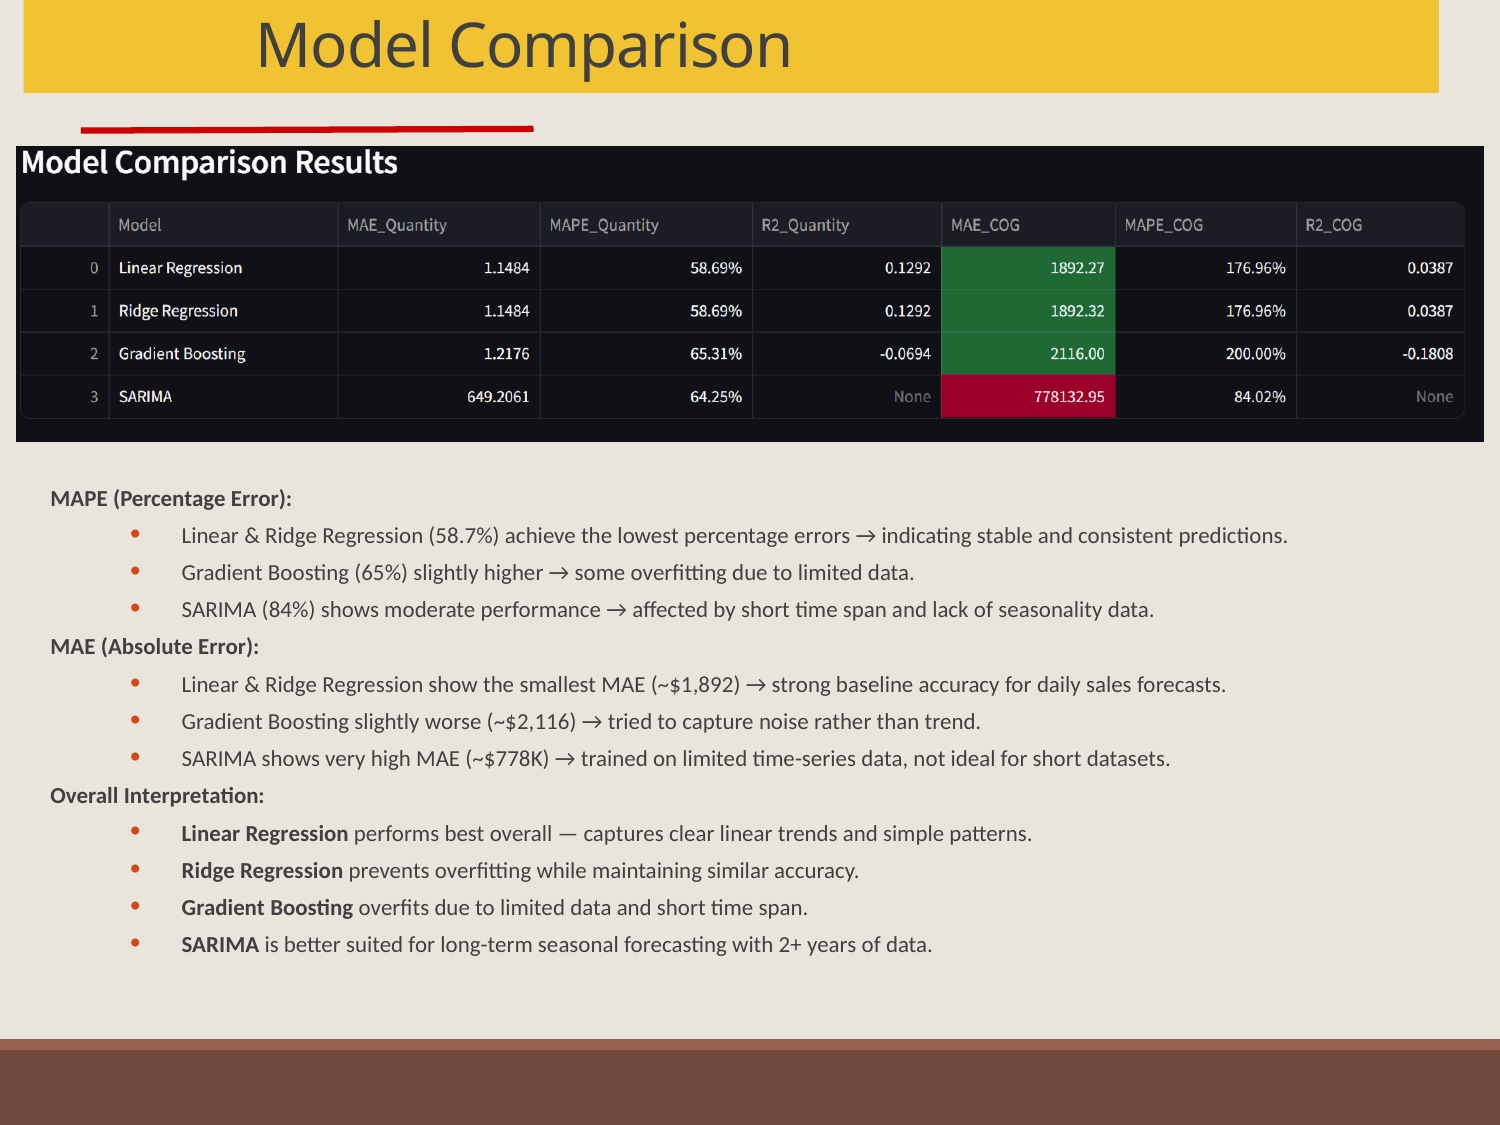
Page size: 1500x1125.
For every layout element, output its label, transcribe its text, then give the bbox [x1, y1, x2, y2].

list MAPE (Percentage Error): Linear & Ridge Regression (58.7%) achieve the lowest percentage errors → indicating stable and consistent predictions. Gradient Boosting (65%) slightly higher → some overfitting due to limited data. SARIMA (84%) shows moderate performance → affected by short time span and lack of seasonality data. MAE (Absolute Error): Linear & Ridge Regression show the smallest MAE (~$1,892) → strong baseline accuracy for daily sales forecasts. Gradient Boosting slightly worse (~$2,116) → tried to capture noise rather than trend. SARIMA shows very high MAE (~$778K) → trained on limited time-series data, not ideal for short datasets. Overall Interpretation: Linear Regression performs best overall — captures clear linear trends and simple patterns. Ridge Regression prevents overfitting while maintaining similar accuracy. Gradient Boosting overfits due to limited data and short time span. SARIMA is better suited for long-term seasonal forecasting with 2+ years of data. [16, 471, 1484, 979]
text_box [23, 0, 1439, 94]
picture [16, 145, 1484, 443]
title Model Comparison [240, 2, 1316, 96]
